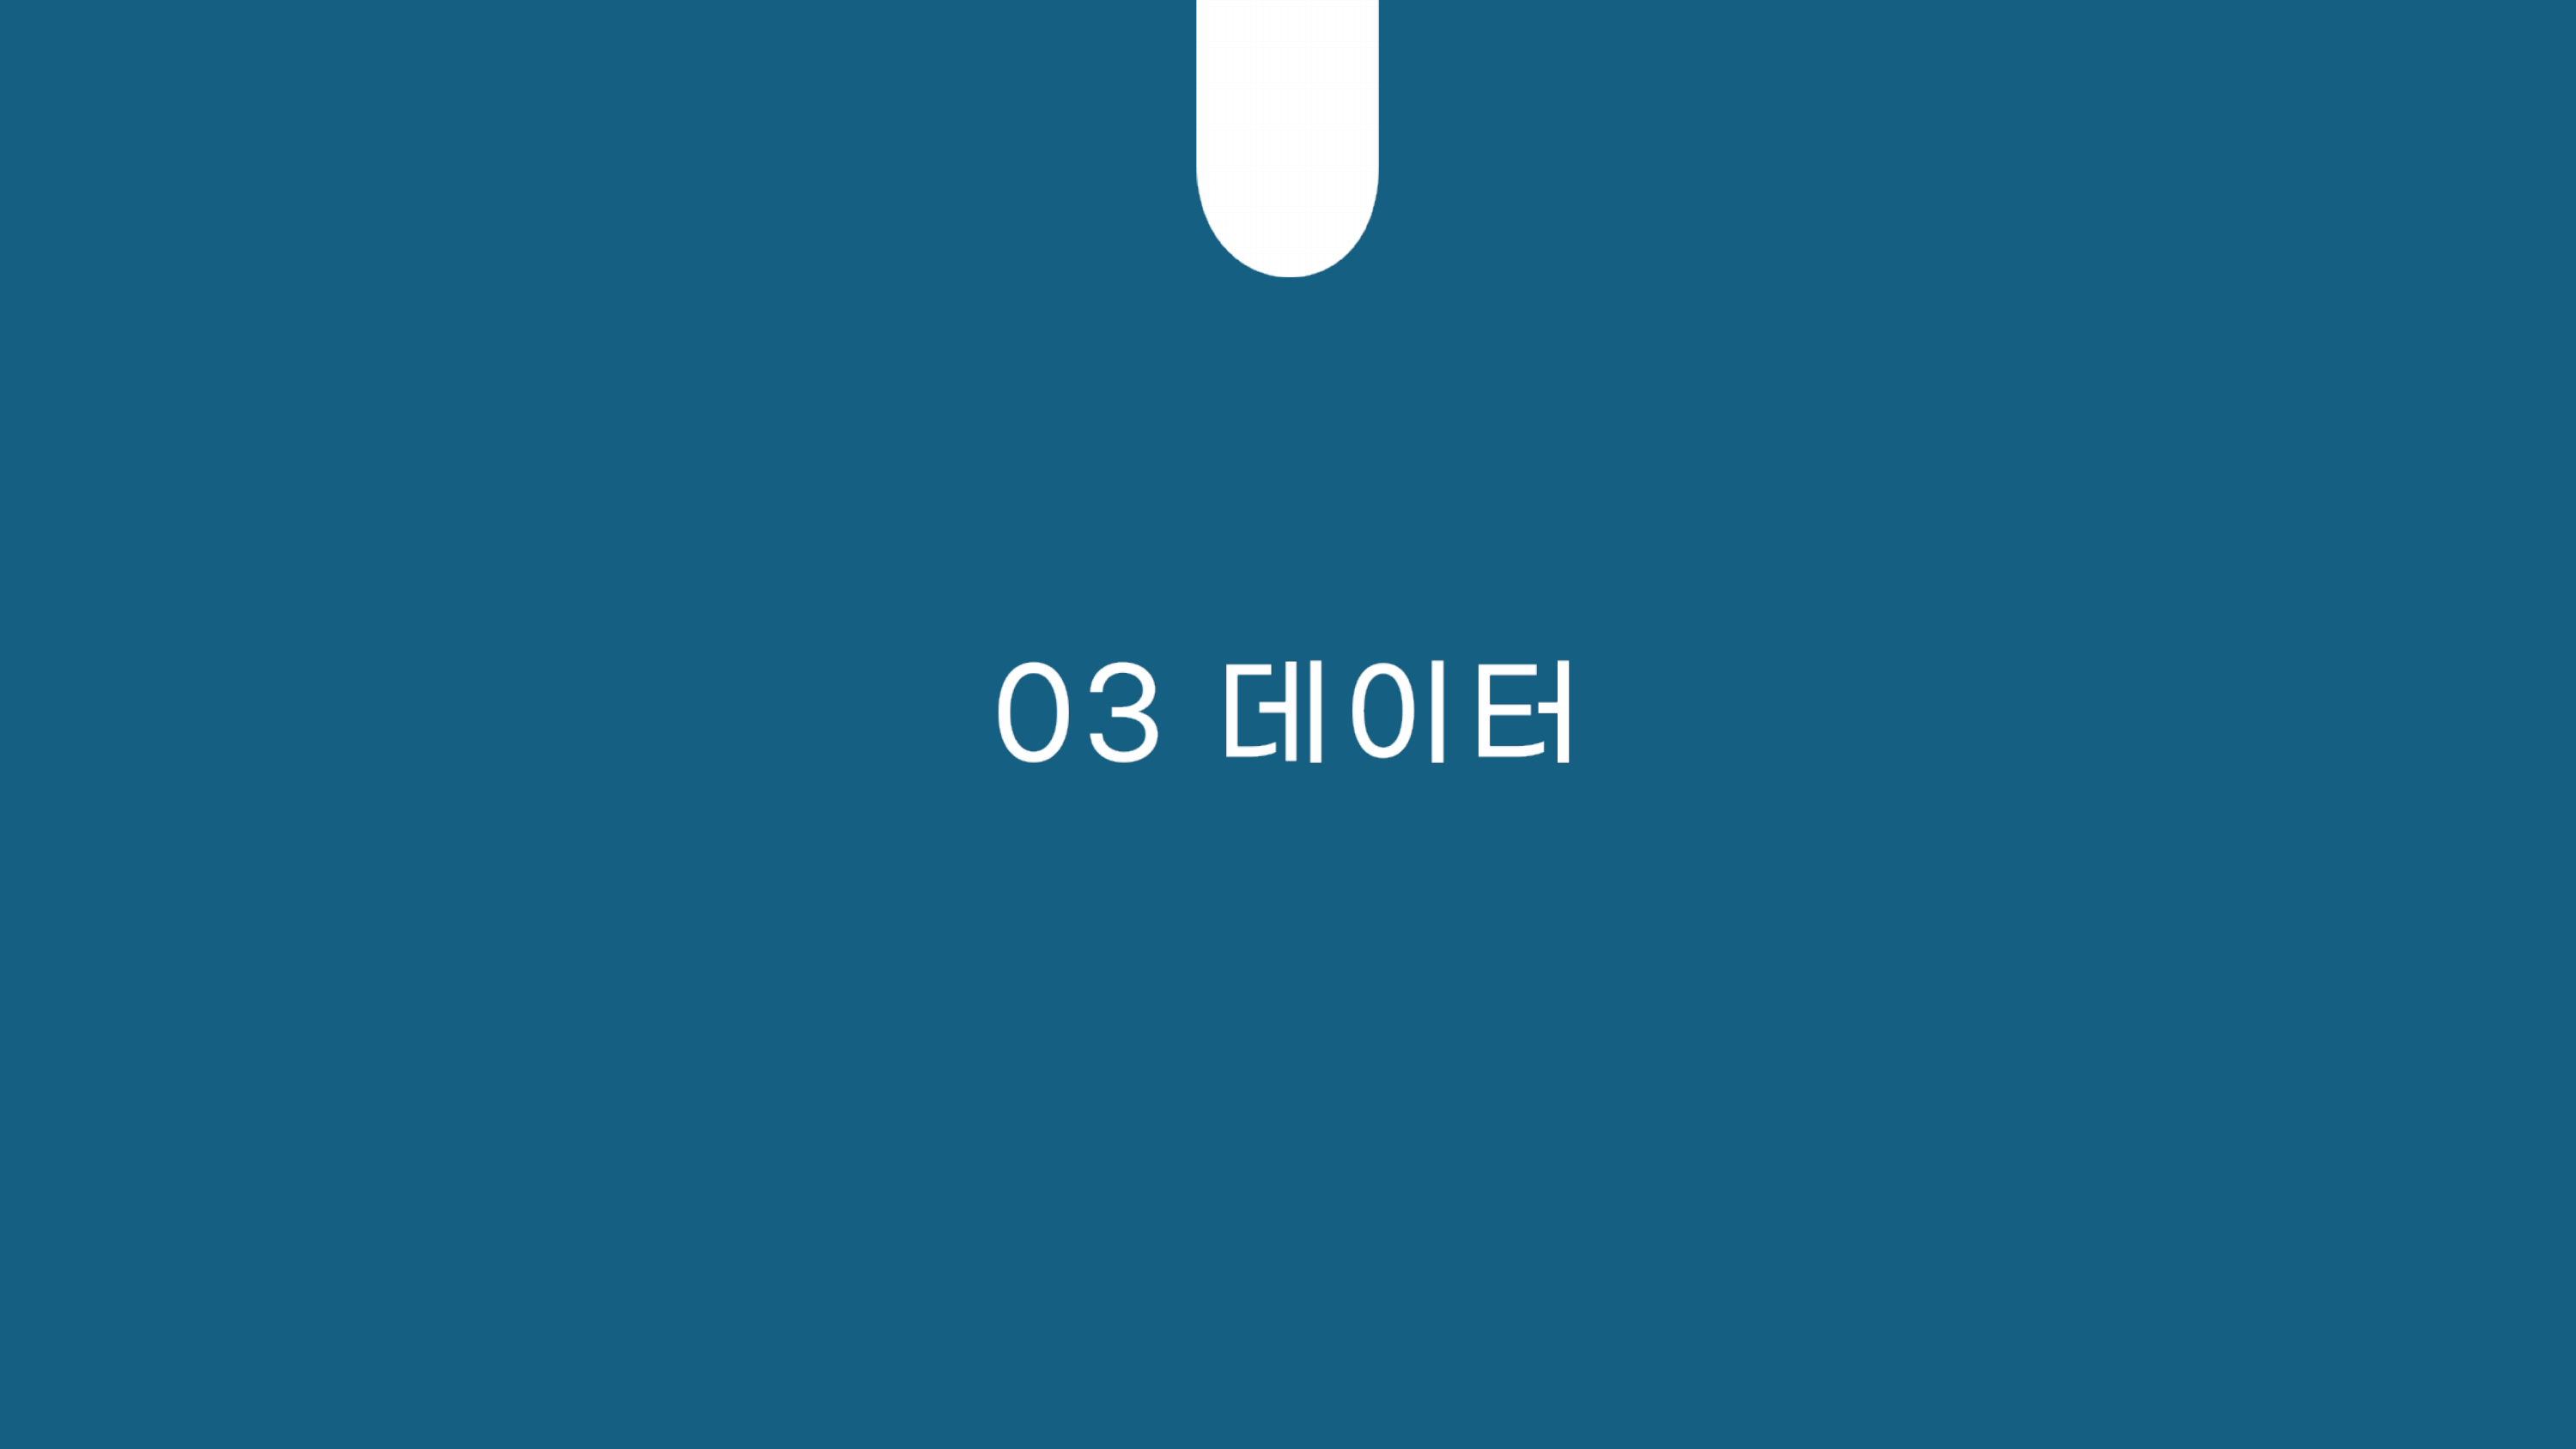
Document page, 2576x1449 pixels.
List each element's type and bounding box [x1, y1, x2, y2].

picture [626, 589, 1863, 915]
picture [1197, 0, 1378, 276]
